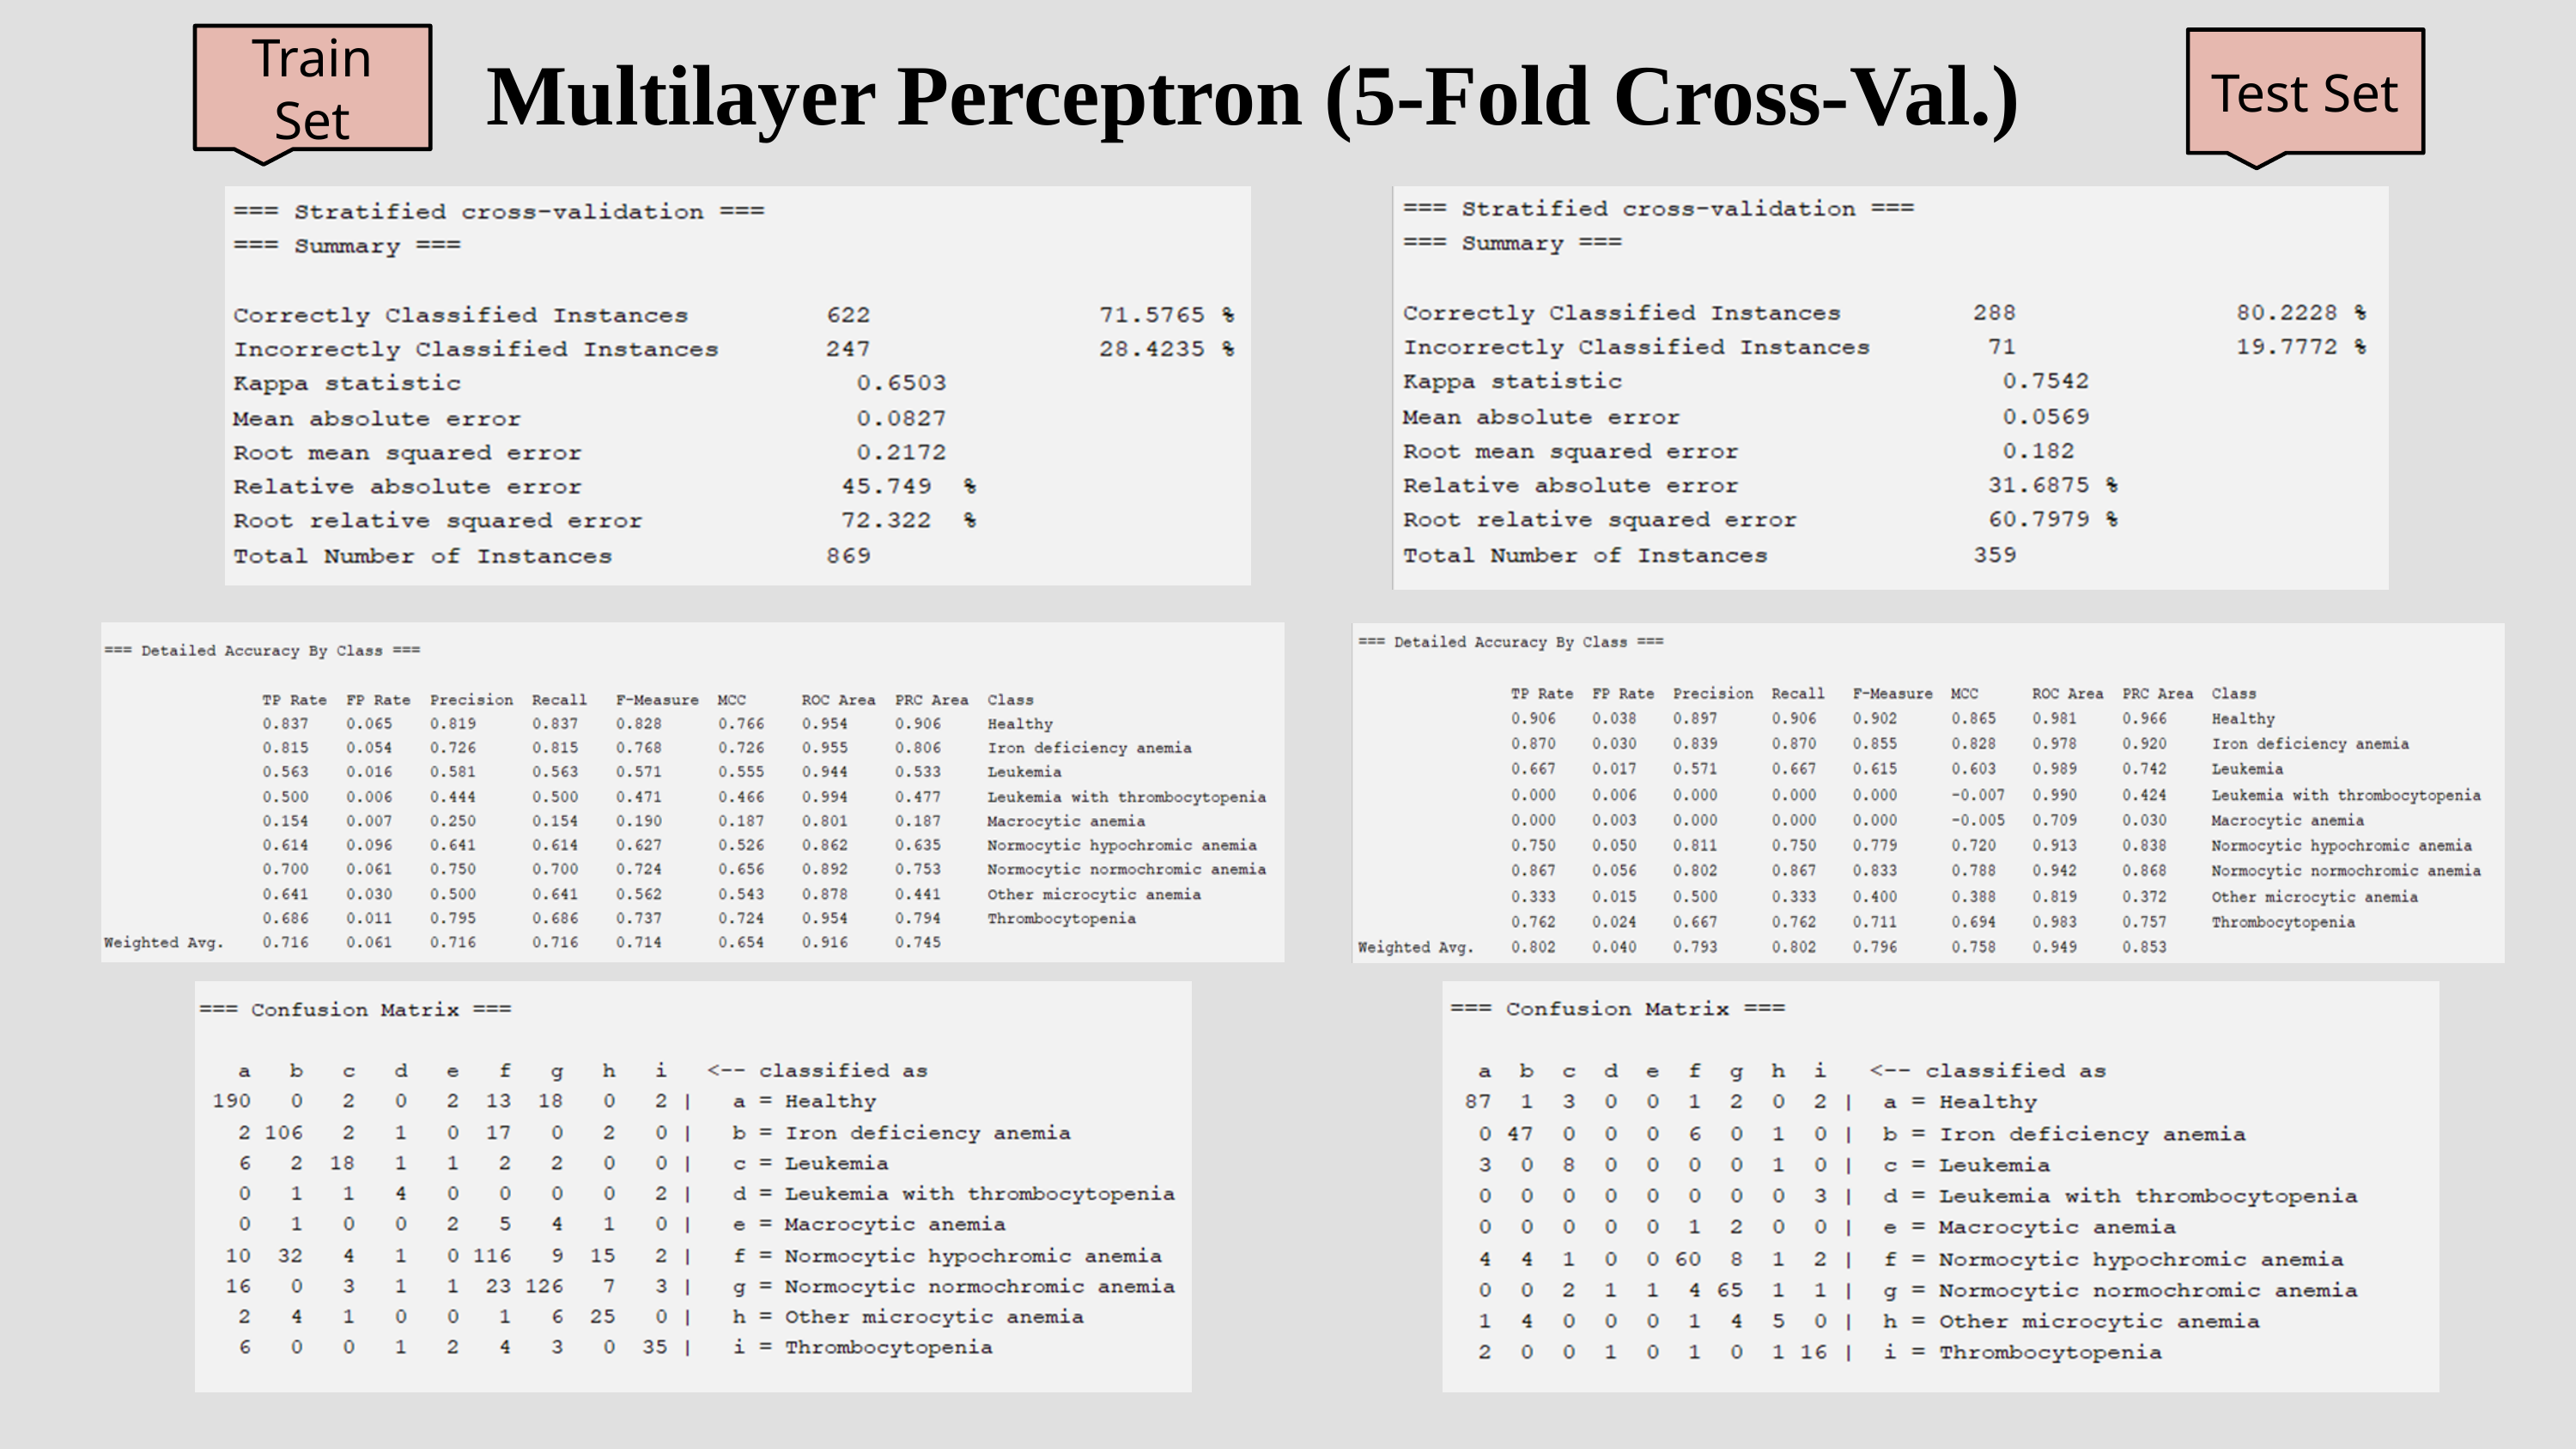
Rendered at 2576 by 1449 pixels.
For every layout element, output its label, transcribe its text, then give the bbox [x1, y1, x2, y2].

picture [224, 186, 1251, 585]
text_box Multilayer Perceptron (5-Fold Cross-Val.) [486, 39, 2090, 142]
picture [1351, 623, 2505, 963]
text_box [209, 482, 2505, 996]
picture [194, 981, 1192, 1393]
picture [101, 621, 1285, 962]
picture [1392, 186, 2390, 591]
text_box Train Set [195, 26, 431, 165]
picture [1443, 981, 2439, 1393]
text_box Test Set [2188, 29, 2424, 169]
